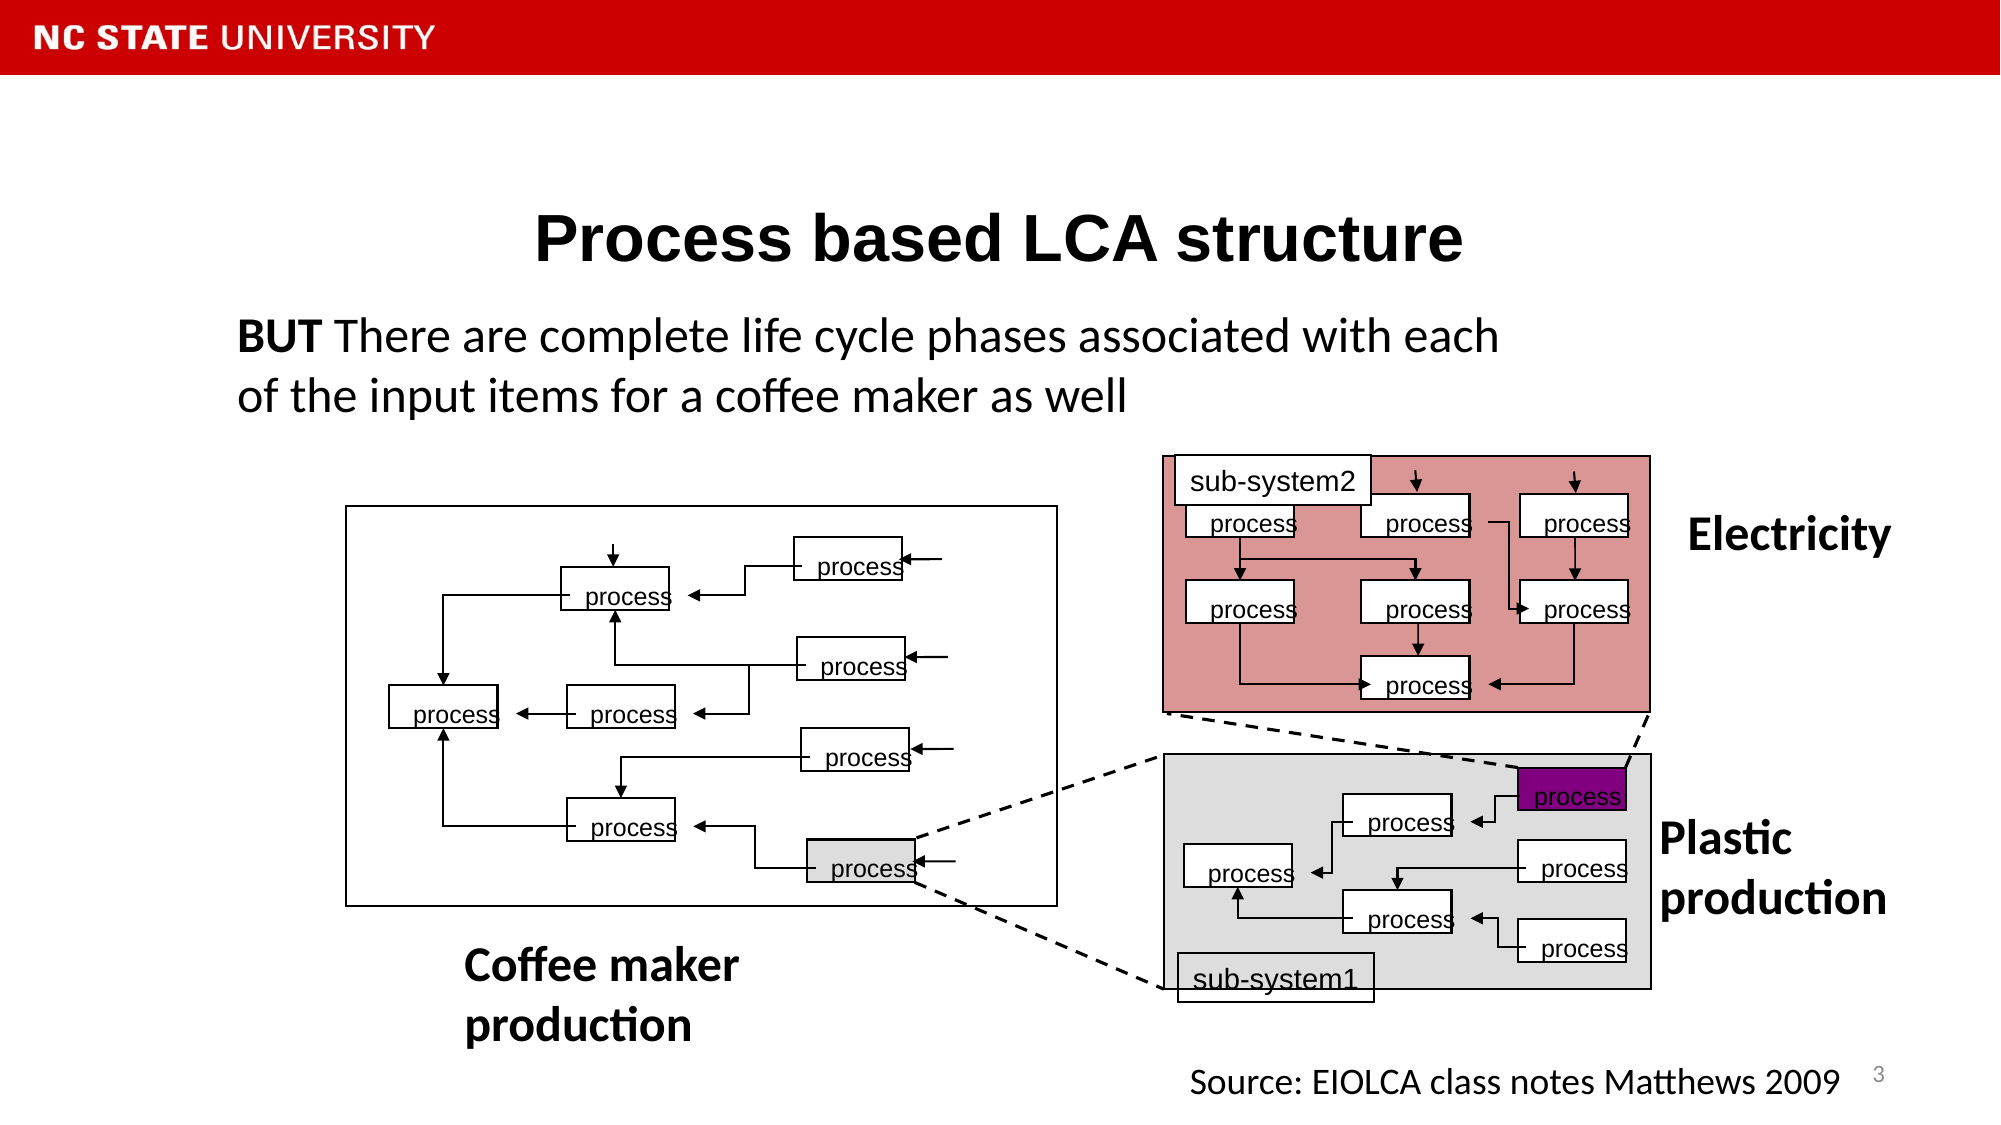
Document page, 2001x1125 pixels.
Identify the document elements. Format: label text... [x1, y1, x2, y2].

text_box BUT There are complete life cycle phases associated with each of the input items for a coffee maker as well [222, 295, 1541, 430]
text_box Electricity [1672, 493, 2000, 568]
title Process based LCA structure [99, 147, 1900, 323]
text_box Plastic production [1660, 797, 1974, 933]
slide_number 3 [1433, 1042, 1900, 1103]
text_box Source: EIOLCA class notes Matthews 2009 [1175, 1049, 1900, 1110]
text_box Coffee maker production [449, 1002, 779, 1059]
picture [0, 0, 2000, 75]
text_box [345, 454, 1655, 993]
